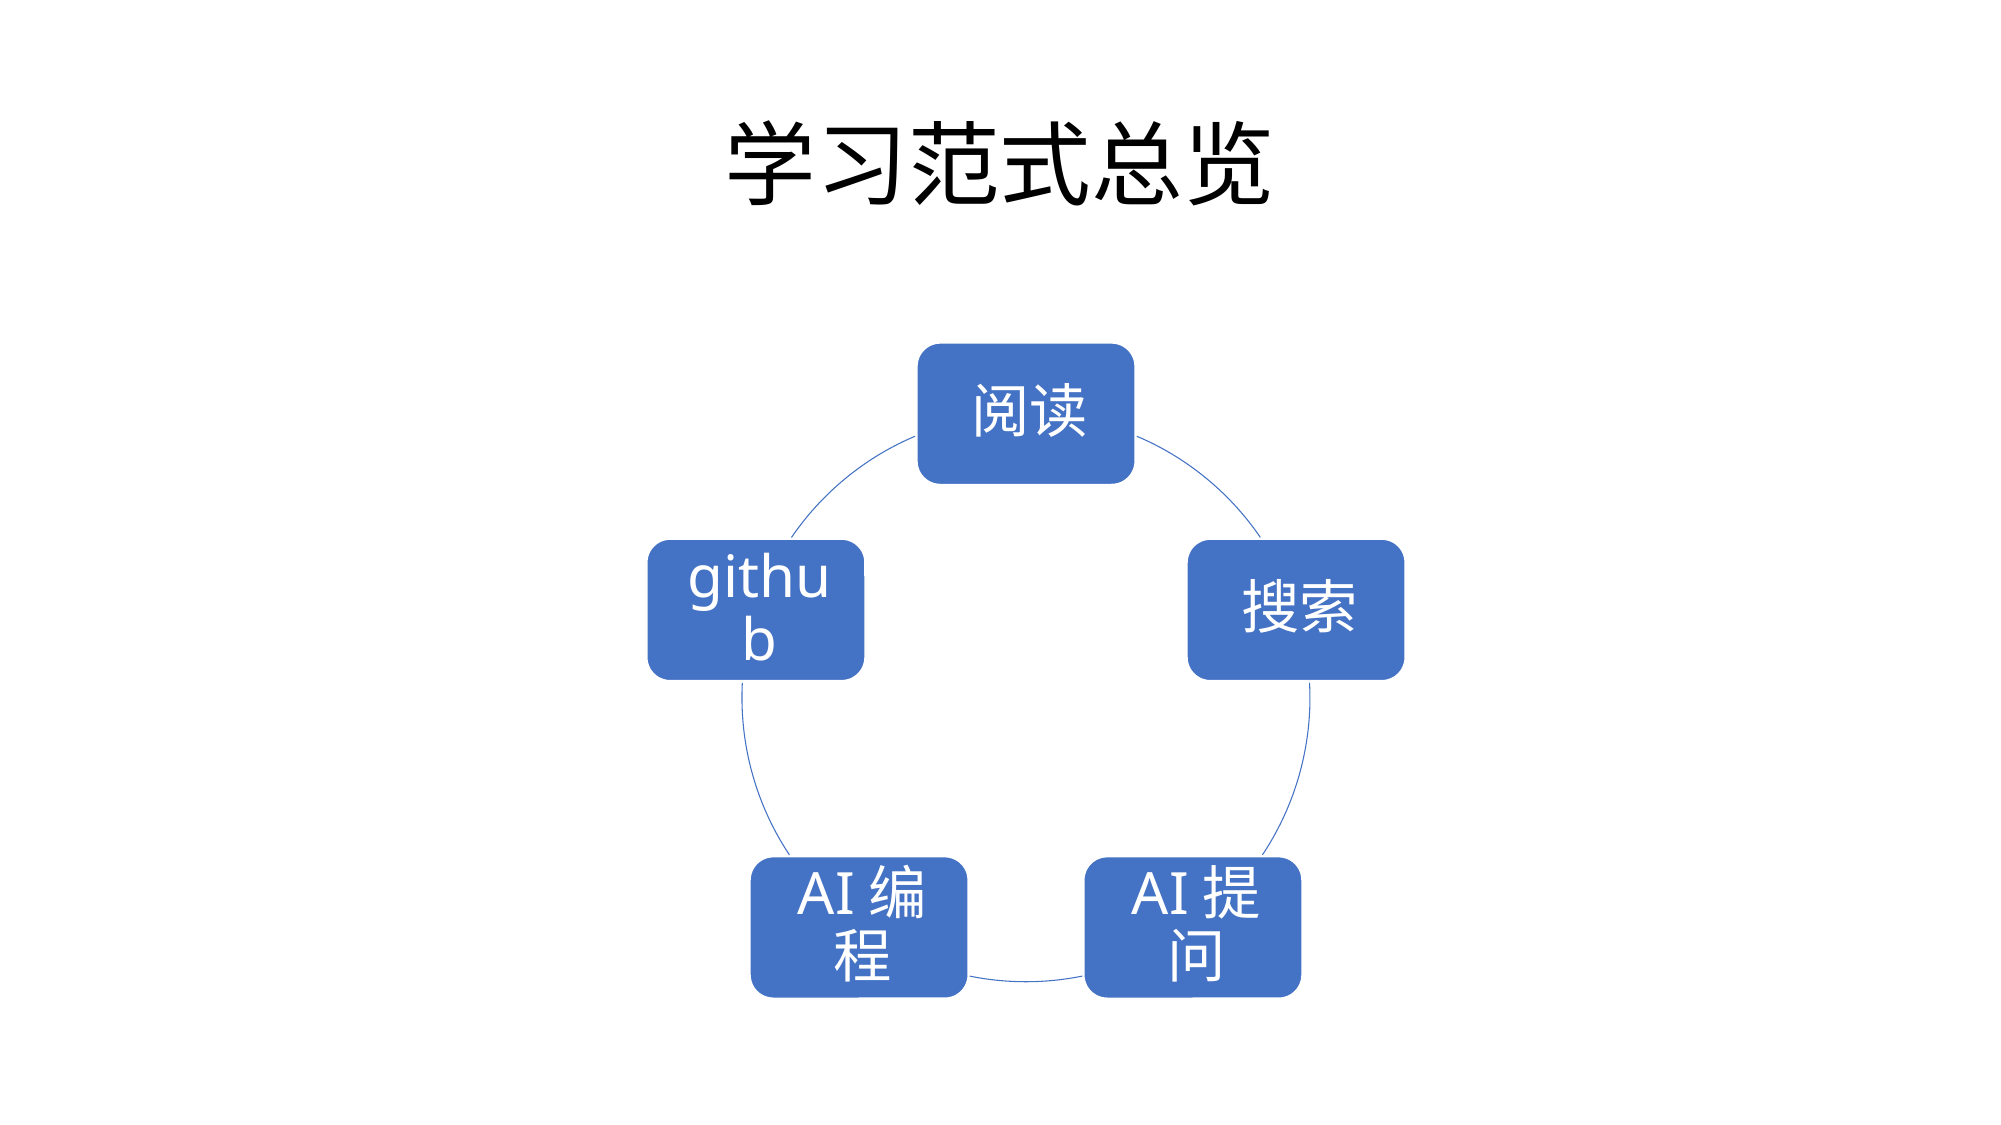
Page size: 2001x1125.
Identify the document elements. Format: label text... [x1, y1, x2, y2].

title 学习范式总览 [137, 59, 1863, 278]
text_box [455, 342, 1597, 1009]
